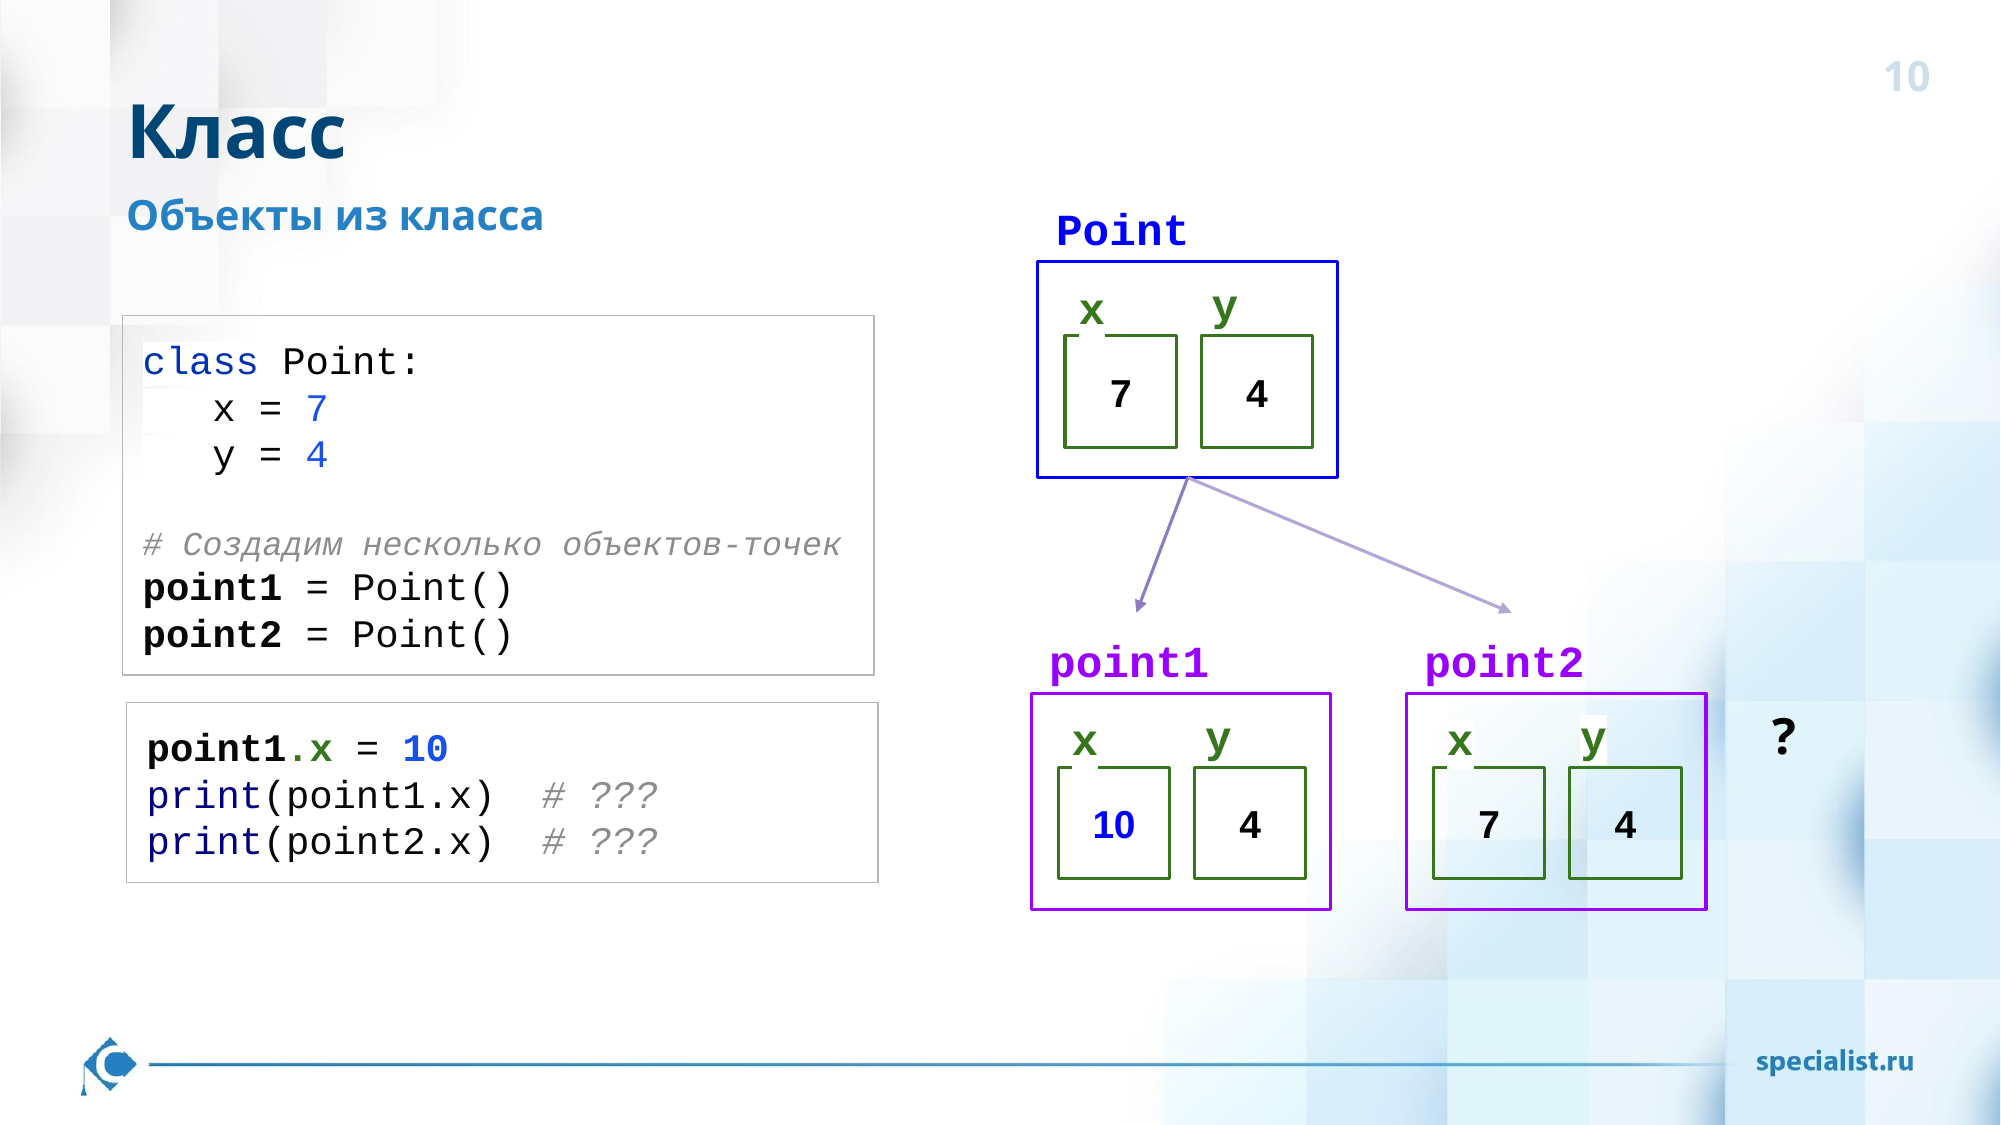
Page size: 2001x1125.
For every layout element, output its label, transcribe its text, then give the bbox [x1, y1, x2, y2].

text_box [1189, 477, 1512, 613]
text_box y [1191, 293, 1270, 350]
text_box ? [1752, 684, 1826, 785]
text_box point1 [1029, 612, 1244, 707]
text_box 4 [1194, 767, 1306, 879]
text_box 7 [1433, 767, 1545, 879]
text_box x [1426, 707, 1505, 785]
text_box class Point: x = 7 y = 4 # Создадим несколько объектов-точек point1 = Point() point2 = Point() [122, 315, 874, 676]
text_box y [1184, 687, 1263, 781]
text_box [1037, 293, 1338, 478]
text_box point1.x = 10 print(point1.x) # ??? print(point2.x) # ??? [126, 702, 878, 883]
list Объекты из класса [111, 181, 1522, 293]
text_box point2 [1404, 612, 1619, 707]
text_box [1031, 693, 1331, 910]
picture [0, 0, 2001, 1125]
text_box [1406, 693, 1707, 910]
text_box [1136, 477, 1188, 613]
text_box 10 [1058, 767, 1170, 879]
text_box x [1058, 293, 1137, 353]
text_box y [1560, 687, 1638, 781]
text_box x [1051, 707, 1130, 785]
text_box 4 [1569, 767, 1682, 879]
text_box 4 [1201, 335, 1313, 448]
title Класс [111, 0, 1522, 181]
text_box 7 [1065, 335, 1177, 448]
